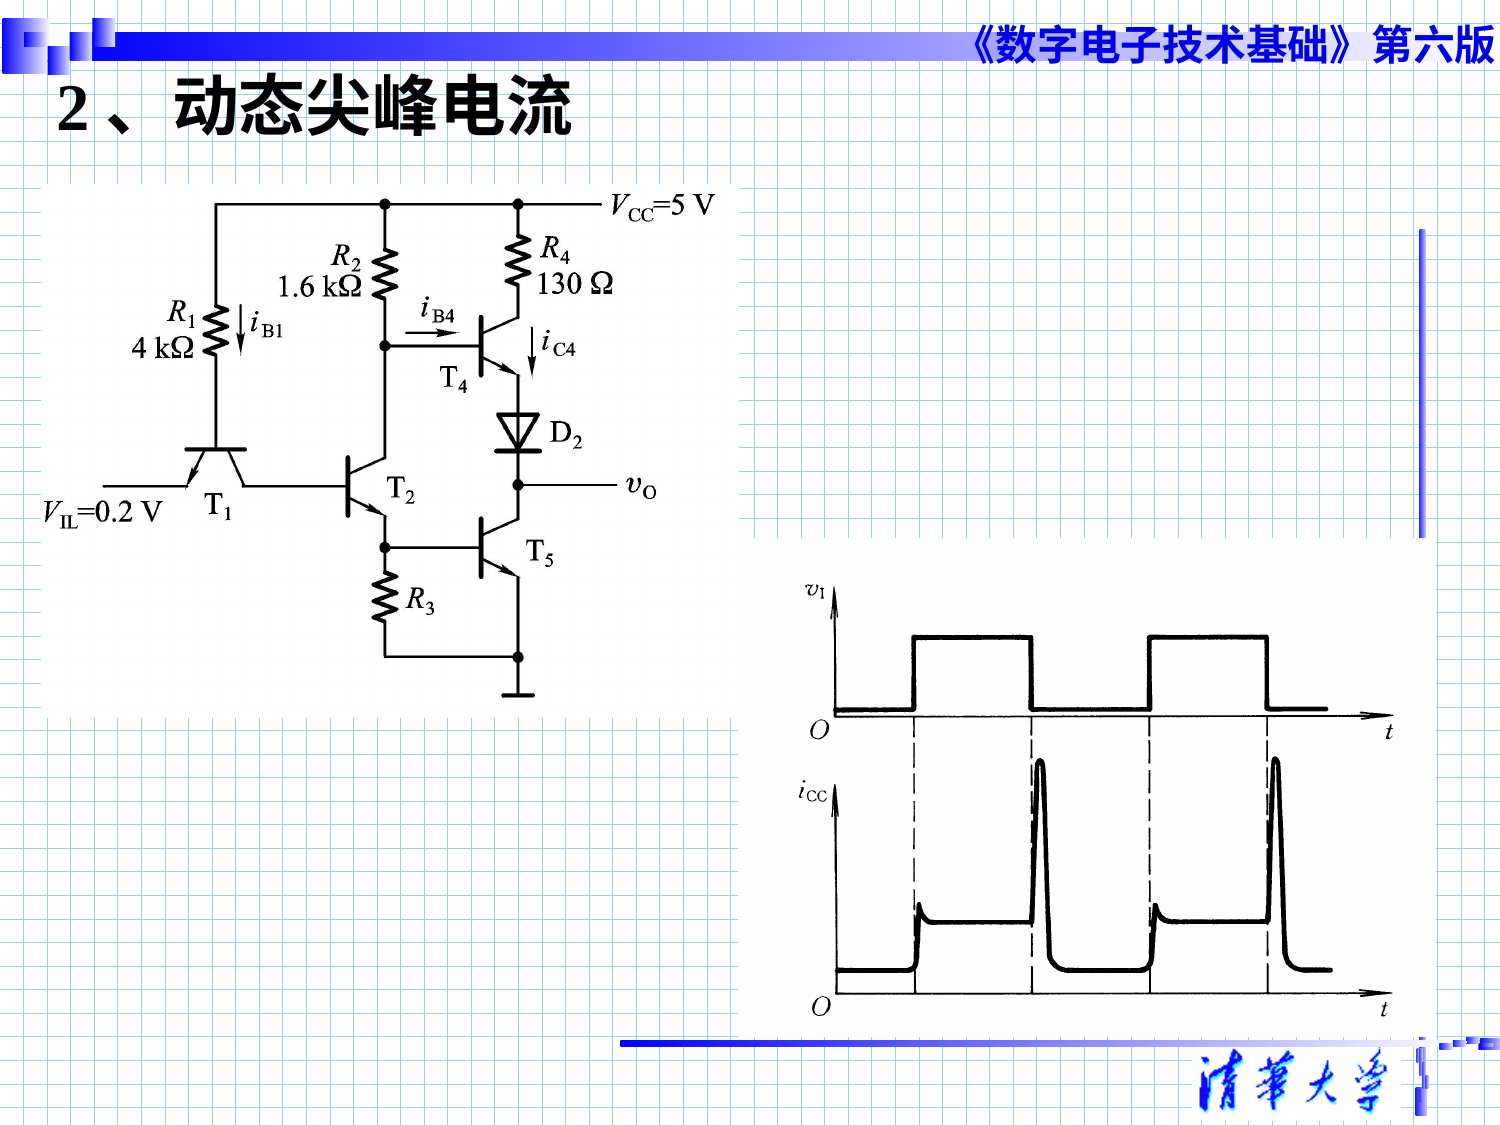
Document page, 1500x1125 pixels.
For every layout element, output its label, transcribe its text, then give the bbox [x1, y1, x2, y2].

picture [40, 184, 1436, 1037]
title 2、动态尖峰电流 [41, 31, 1392, 176]
picture [1192, 1046, 1401, 1121]
